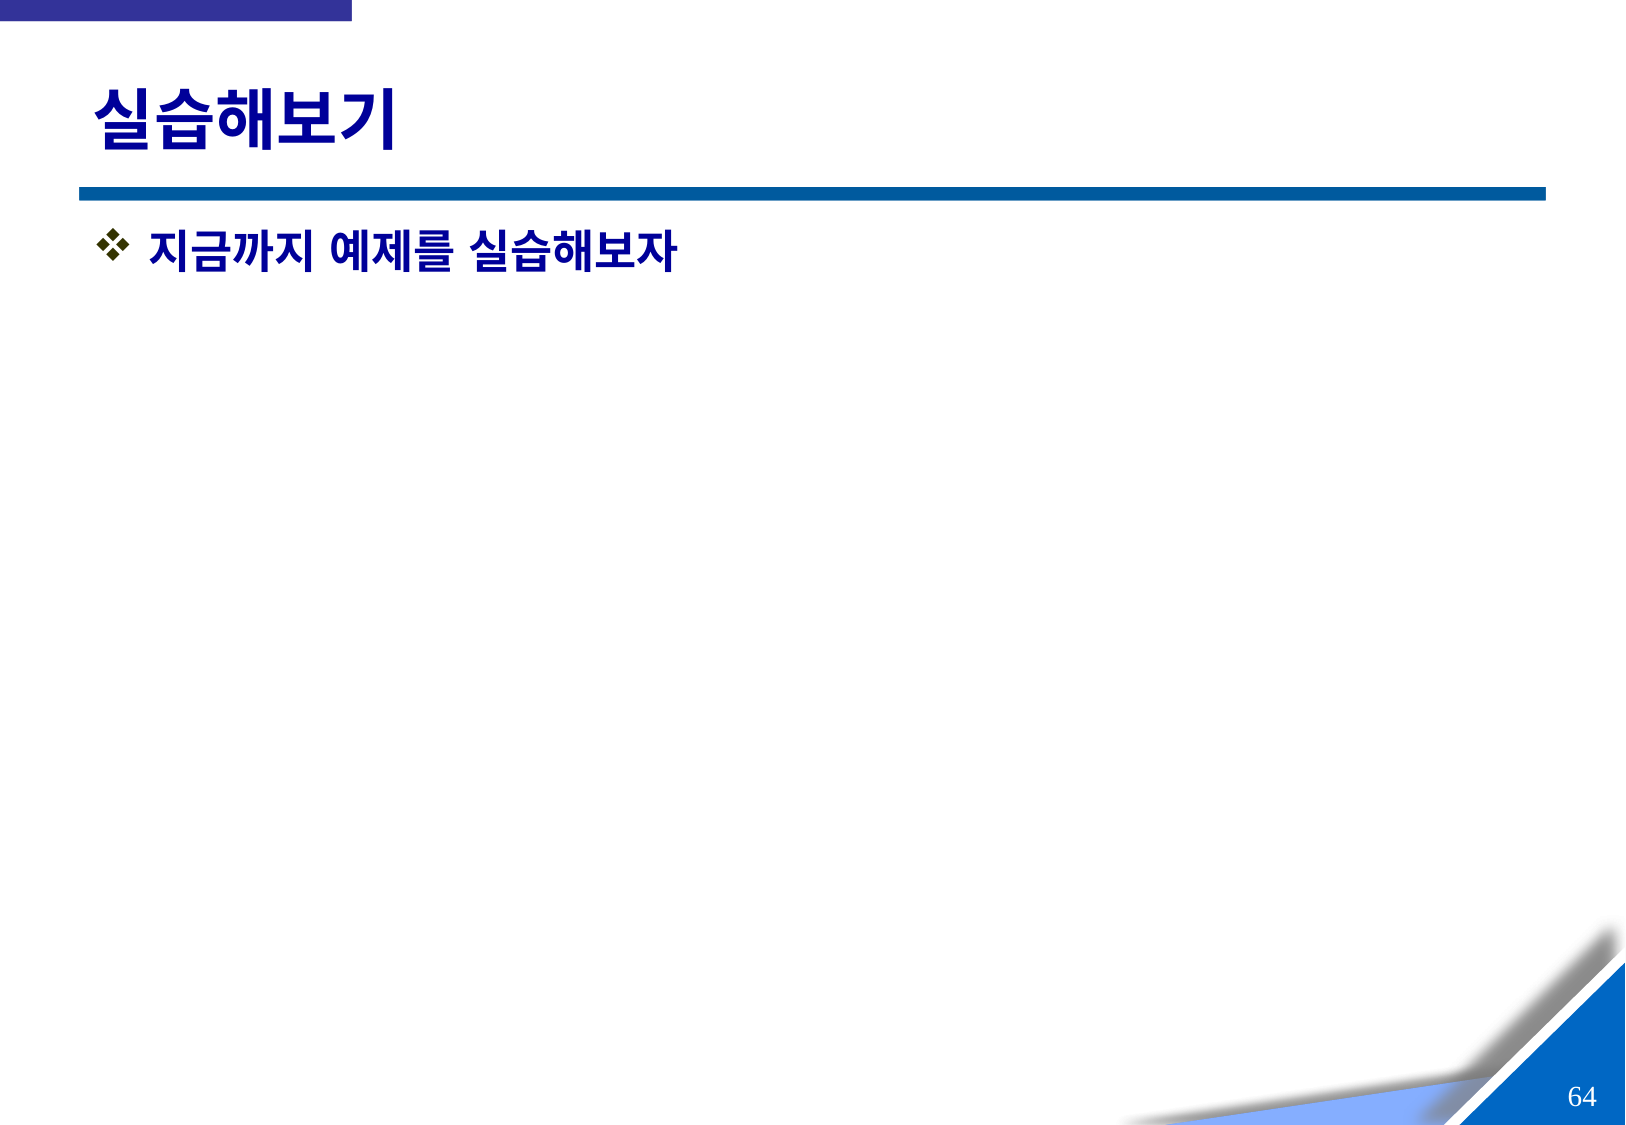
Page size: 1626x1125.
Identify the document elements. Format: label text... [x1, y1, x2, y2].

title 실습해보기 [77, 59, 1544, 177]
list 지금까지 예제를 실습해보자 [77, 215, 1544, 1077]
slide_number 63 [1567, 1076, 1605, 1113]
